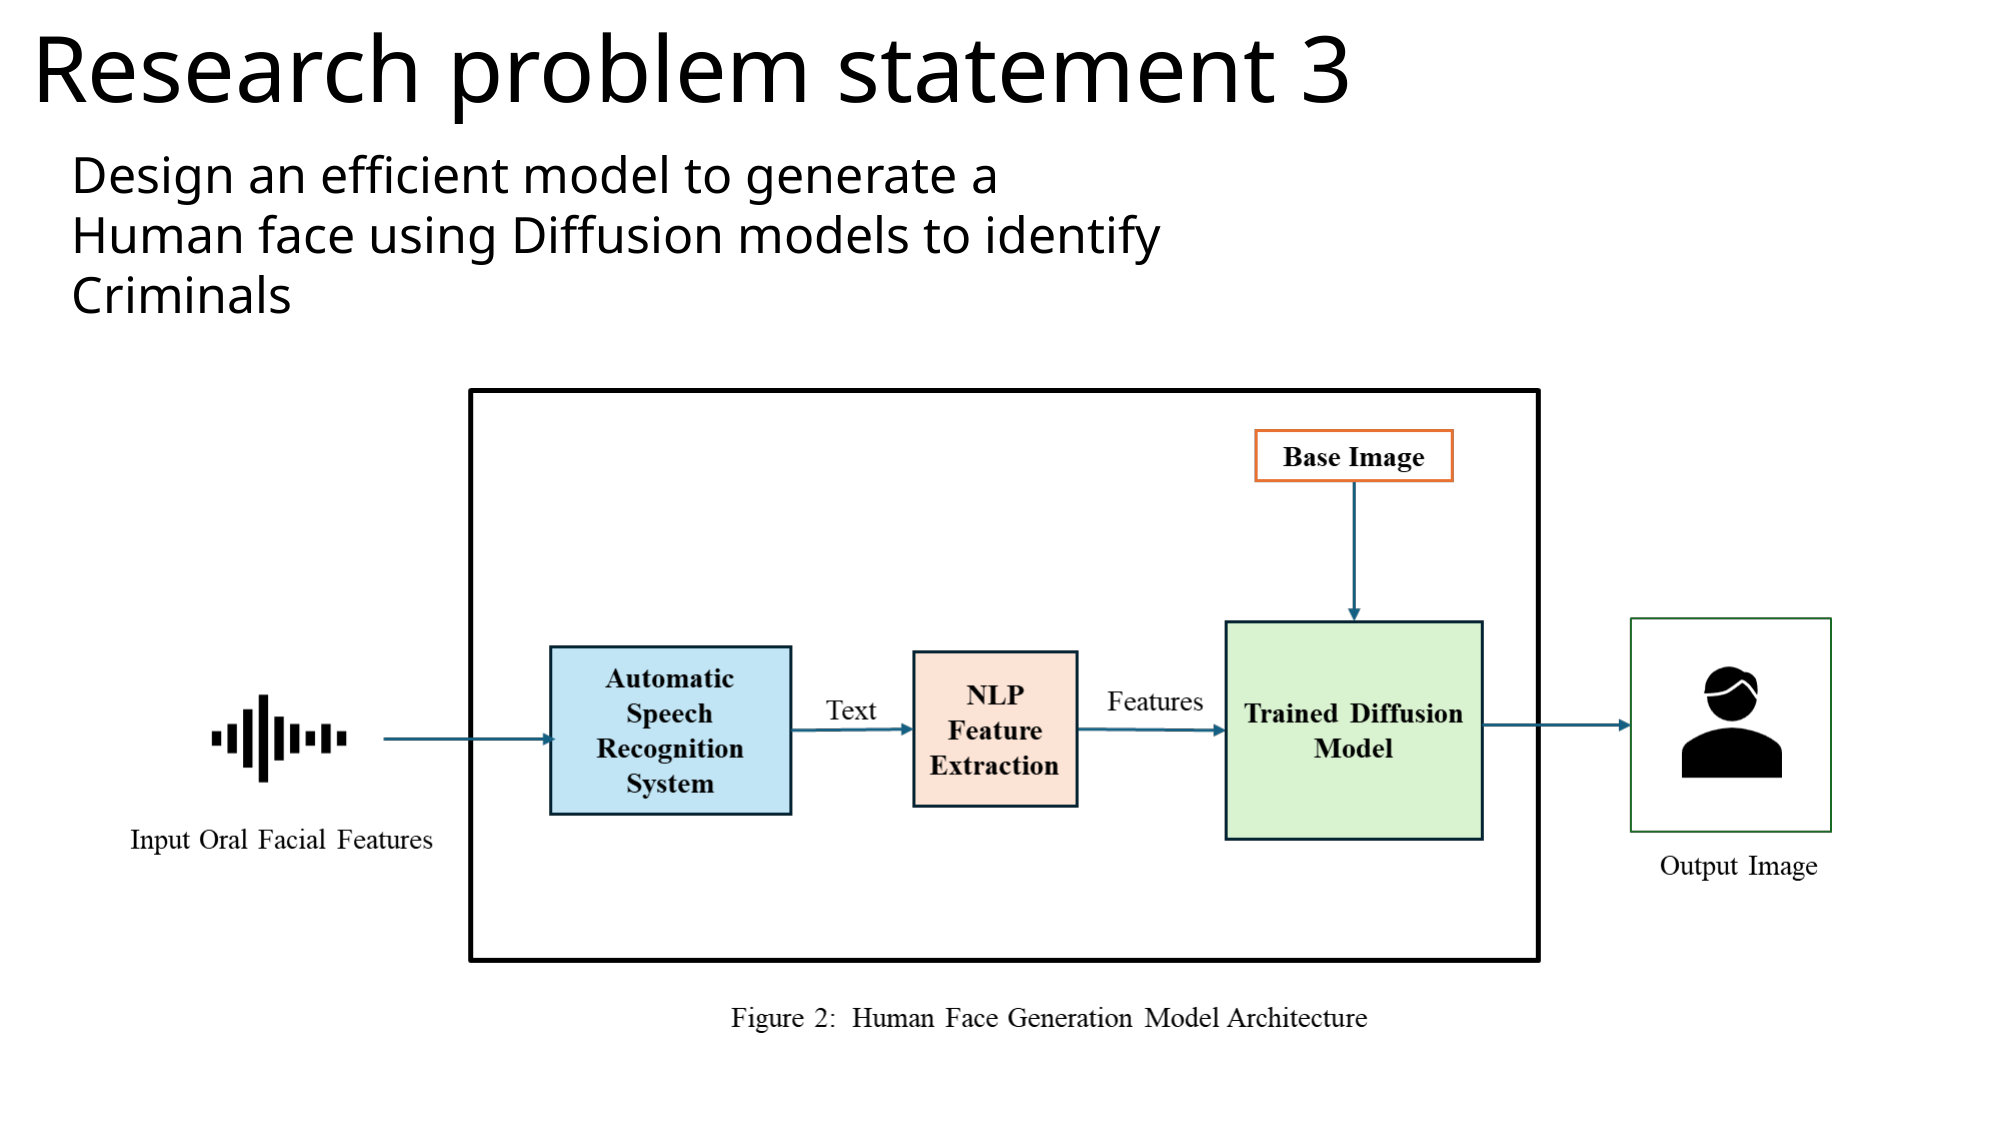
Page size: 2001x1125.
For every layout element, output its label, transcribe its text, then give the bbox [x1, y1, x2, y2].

picture [111, 387, 1839, 1052]
title Research problem statement 3 [16, 0, 1742, 147]
text_box Design an efficient model to generate a Human face using Diffusion models to identify Criminals [57, 136, 1200, 331]
